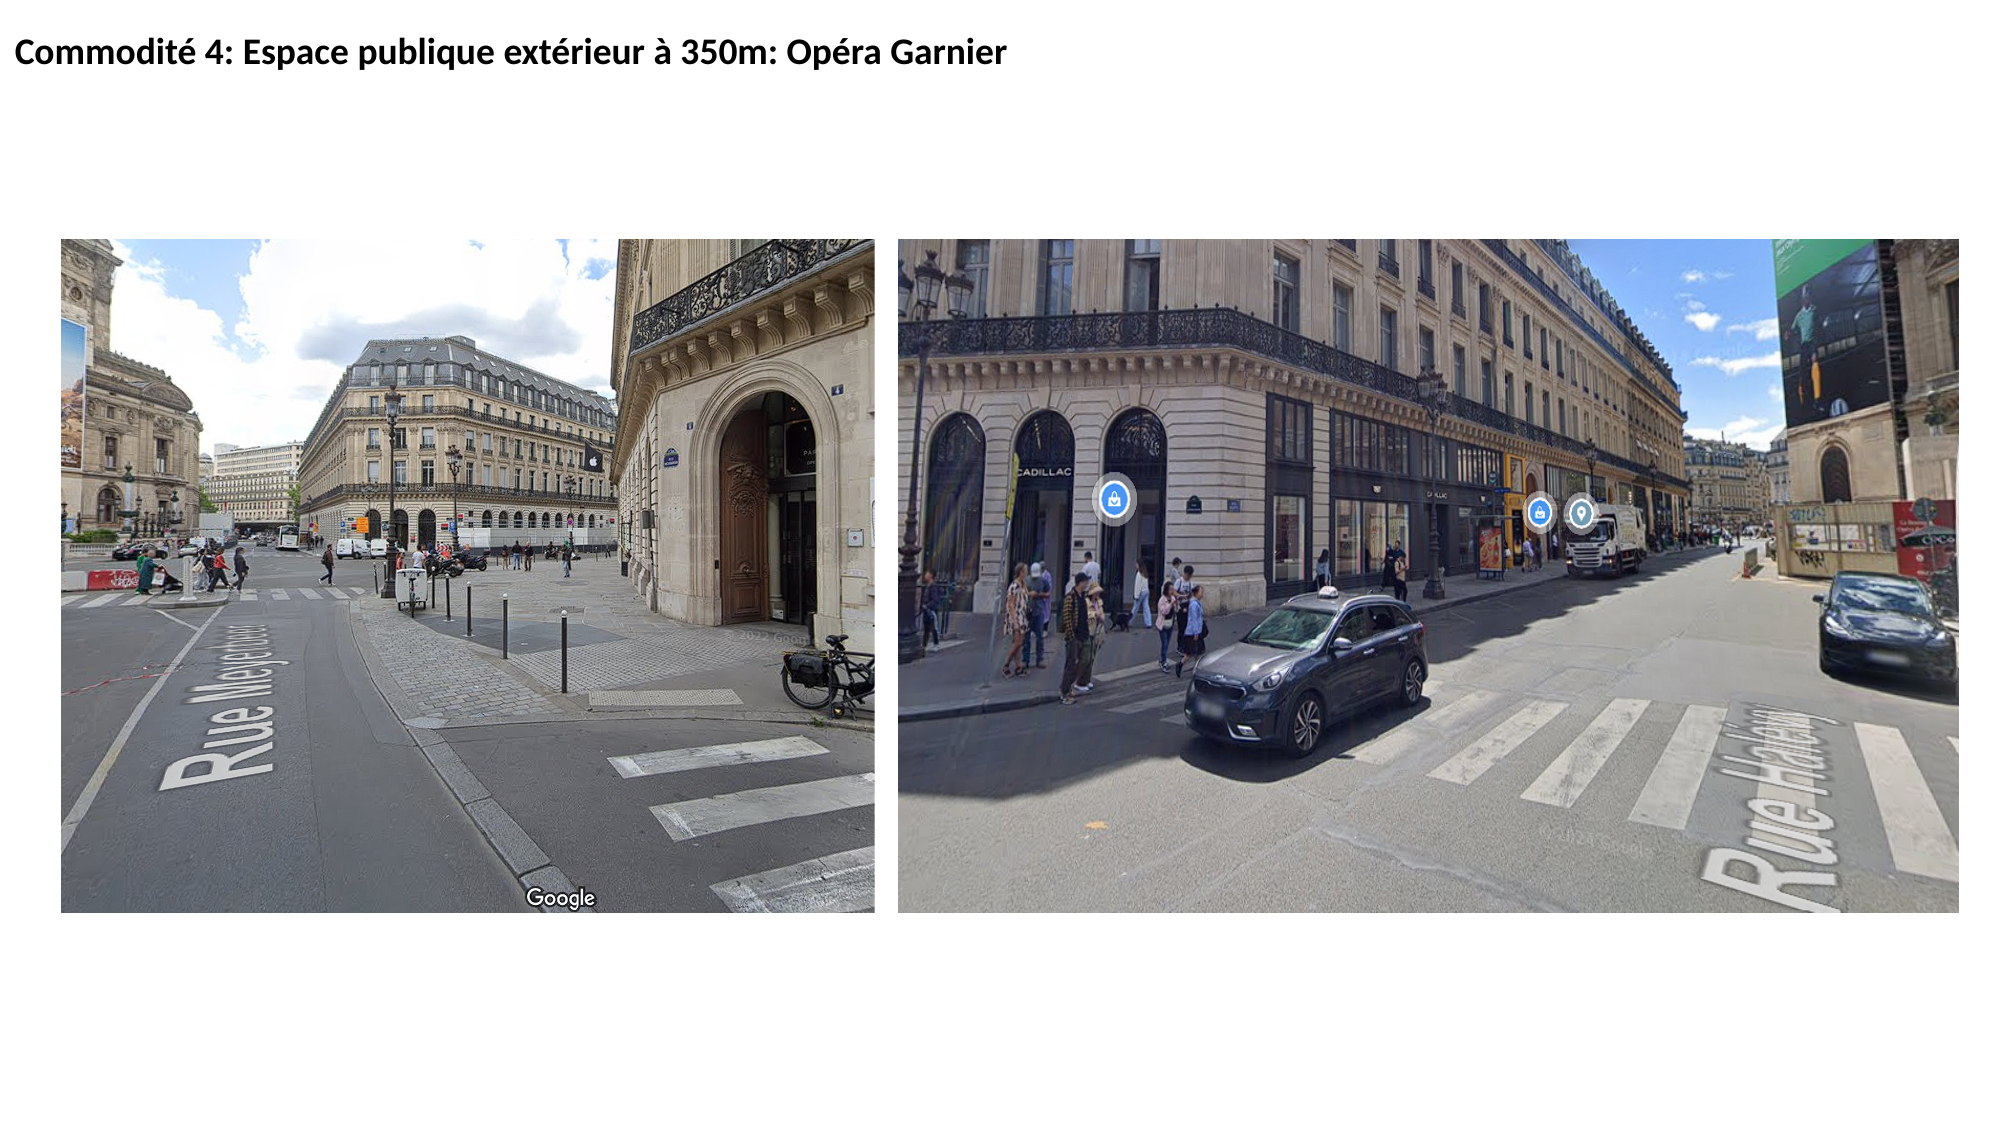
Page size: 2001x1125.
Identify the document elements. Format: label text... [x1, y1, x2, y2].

picture [61, 239, 875, 913]
picture [898, 239, 1959, 913]
text_box Commodité 4: Espace publique extérieur à 350m: Opéra Garnier [0, 19, 1267, 80]
